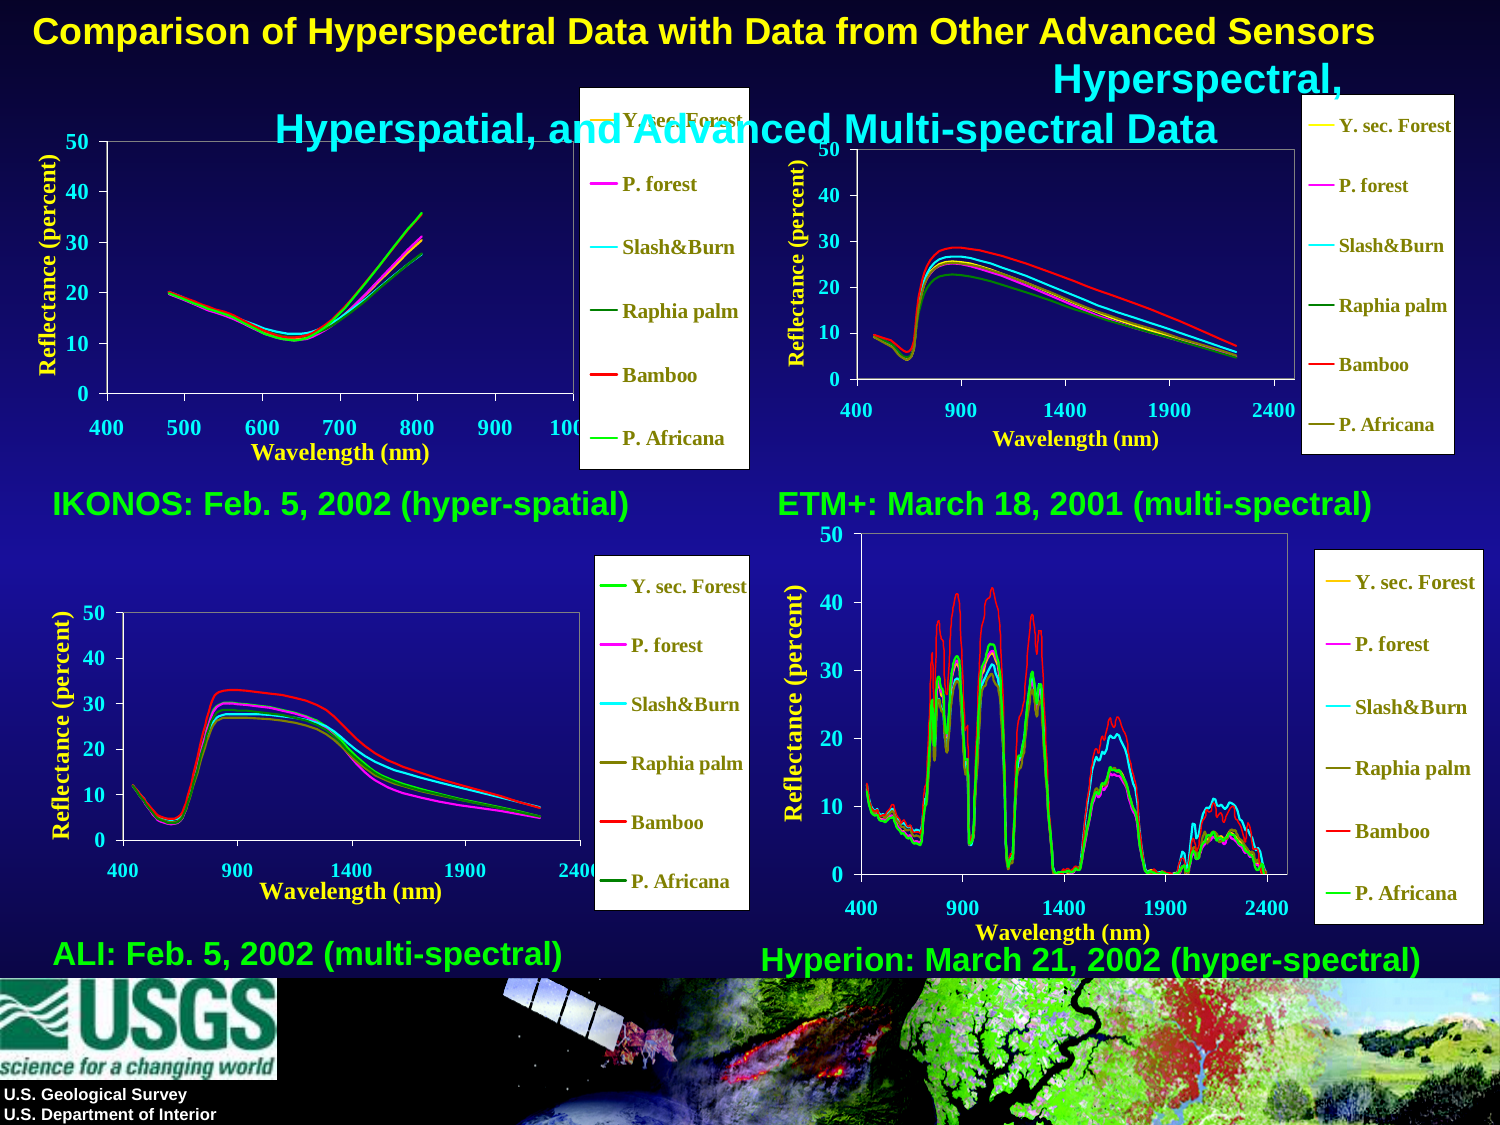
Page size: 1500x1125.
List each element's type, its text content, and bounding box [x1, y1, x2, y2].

text_box IKONOS: Feb. 5, 2002 (hyper-spatial) [37, 485, 744, 530]
text_box Comparison of Hyperspectral Data with Data from Other Advanced Sensors Hyperspectral, Hyperspatial, and Advanced Multi-spectral Data [16, 0, 1477, 160]
text_box ALI: Feb. 5, 2002 (multi-spectral) [37, 925, 713, 979]
text_box U.S. Geological Survey U.S. Department of Interior [0, 1076, 516, 1125]
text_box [774, 87, 1463, 446]
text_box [24, 74, 763, 476]
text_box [37, 549, 744, 917]
picture [0, 977, 1500, 1125]
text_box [749, 447, 1500, 985]
